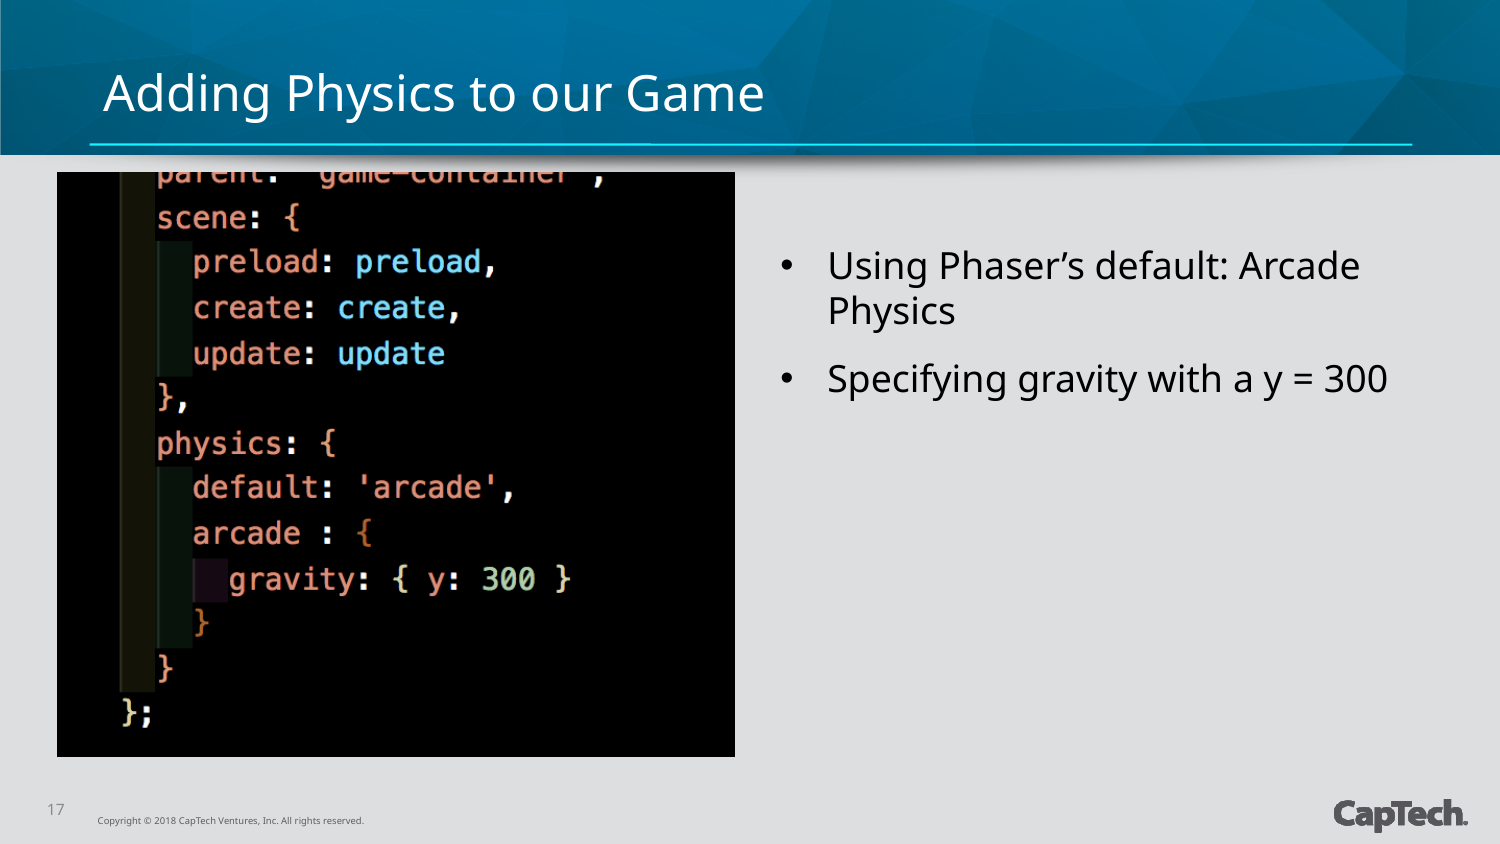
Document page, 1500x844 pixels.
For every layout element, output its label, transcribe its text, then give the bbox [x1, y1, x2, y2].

picture [57, 172, 735, 757]
slide_number 17 [31, 787, 83, 833]
text_box Using Phaser’s default: Arcade Physics Specifying gravity with a y = 300 [765, 234, 1449, 408]
title Adding Physics to our Game [89, 44, 1413, 146]
picture [1327, 793, 1471, 838]
